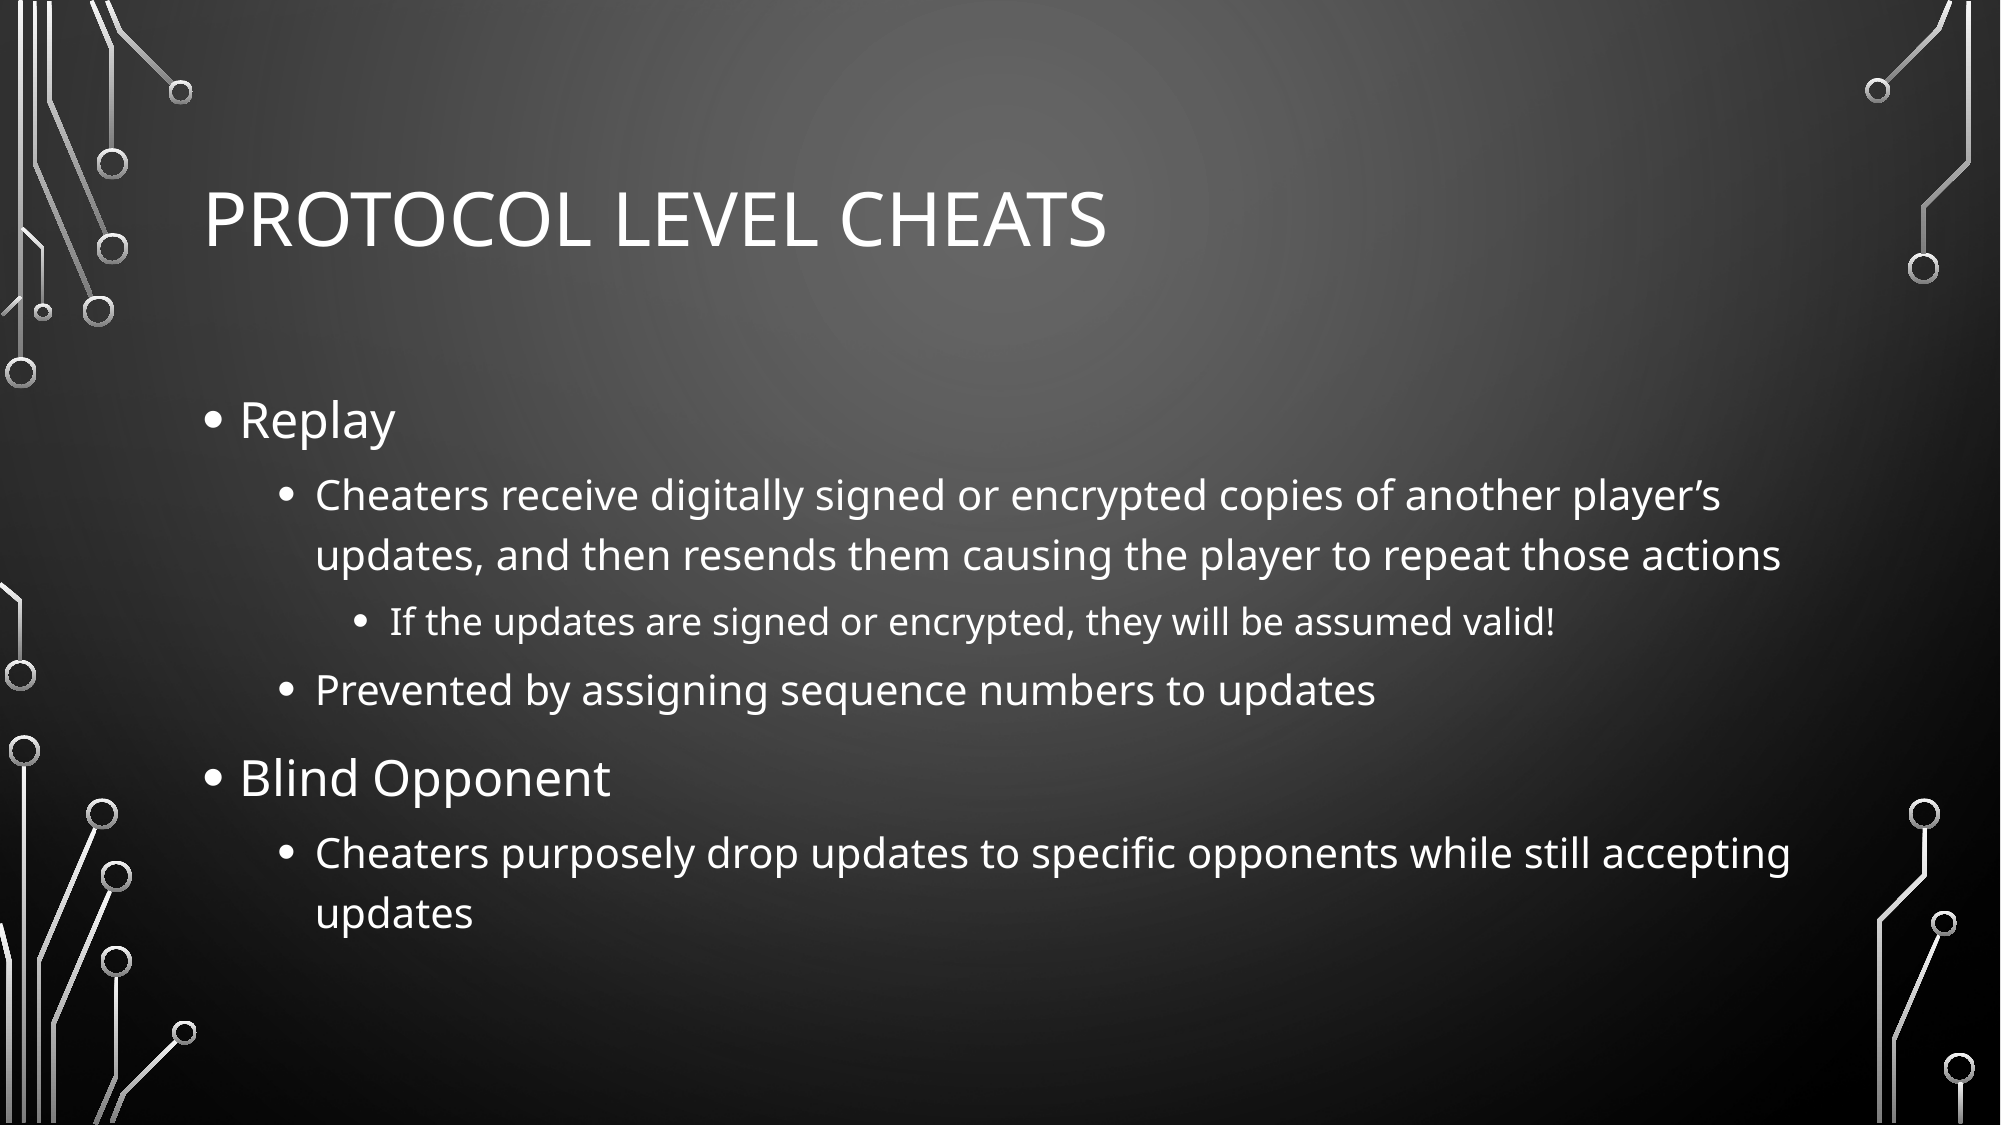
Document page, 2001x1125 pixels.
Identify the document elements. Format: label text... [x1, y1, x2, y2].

list Replay Cheaters receive digitally signed or encrypted copies of another player’s updates, and then resends them causing the player to repeat those actions If the updates are signed or encrypted, they will be assumed valid! Prevented by assigning sequence numbers to updates Blind Opponent Cheaters purposely drop updates to specific opponents while still accepting updates [187, 369, 1813, 950]
title Protocol Level Cheats [187, 101, 1813, 344]
